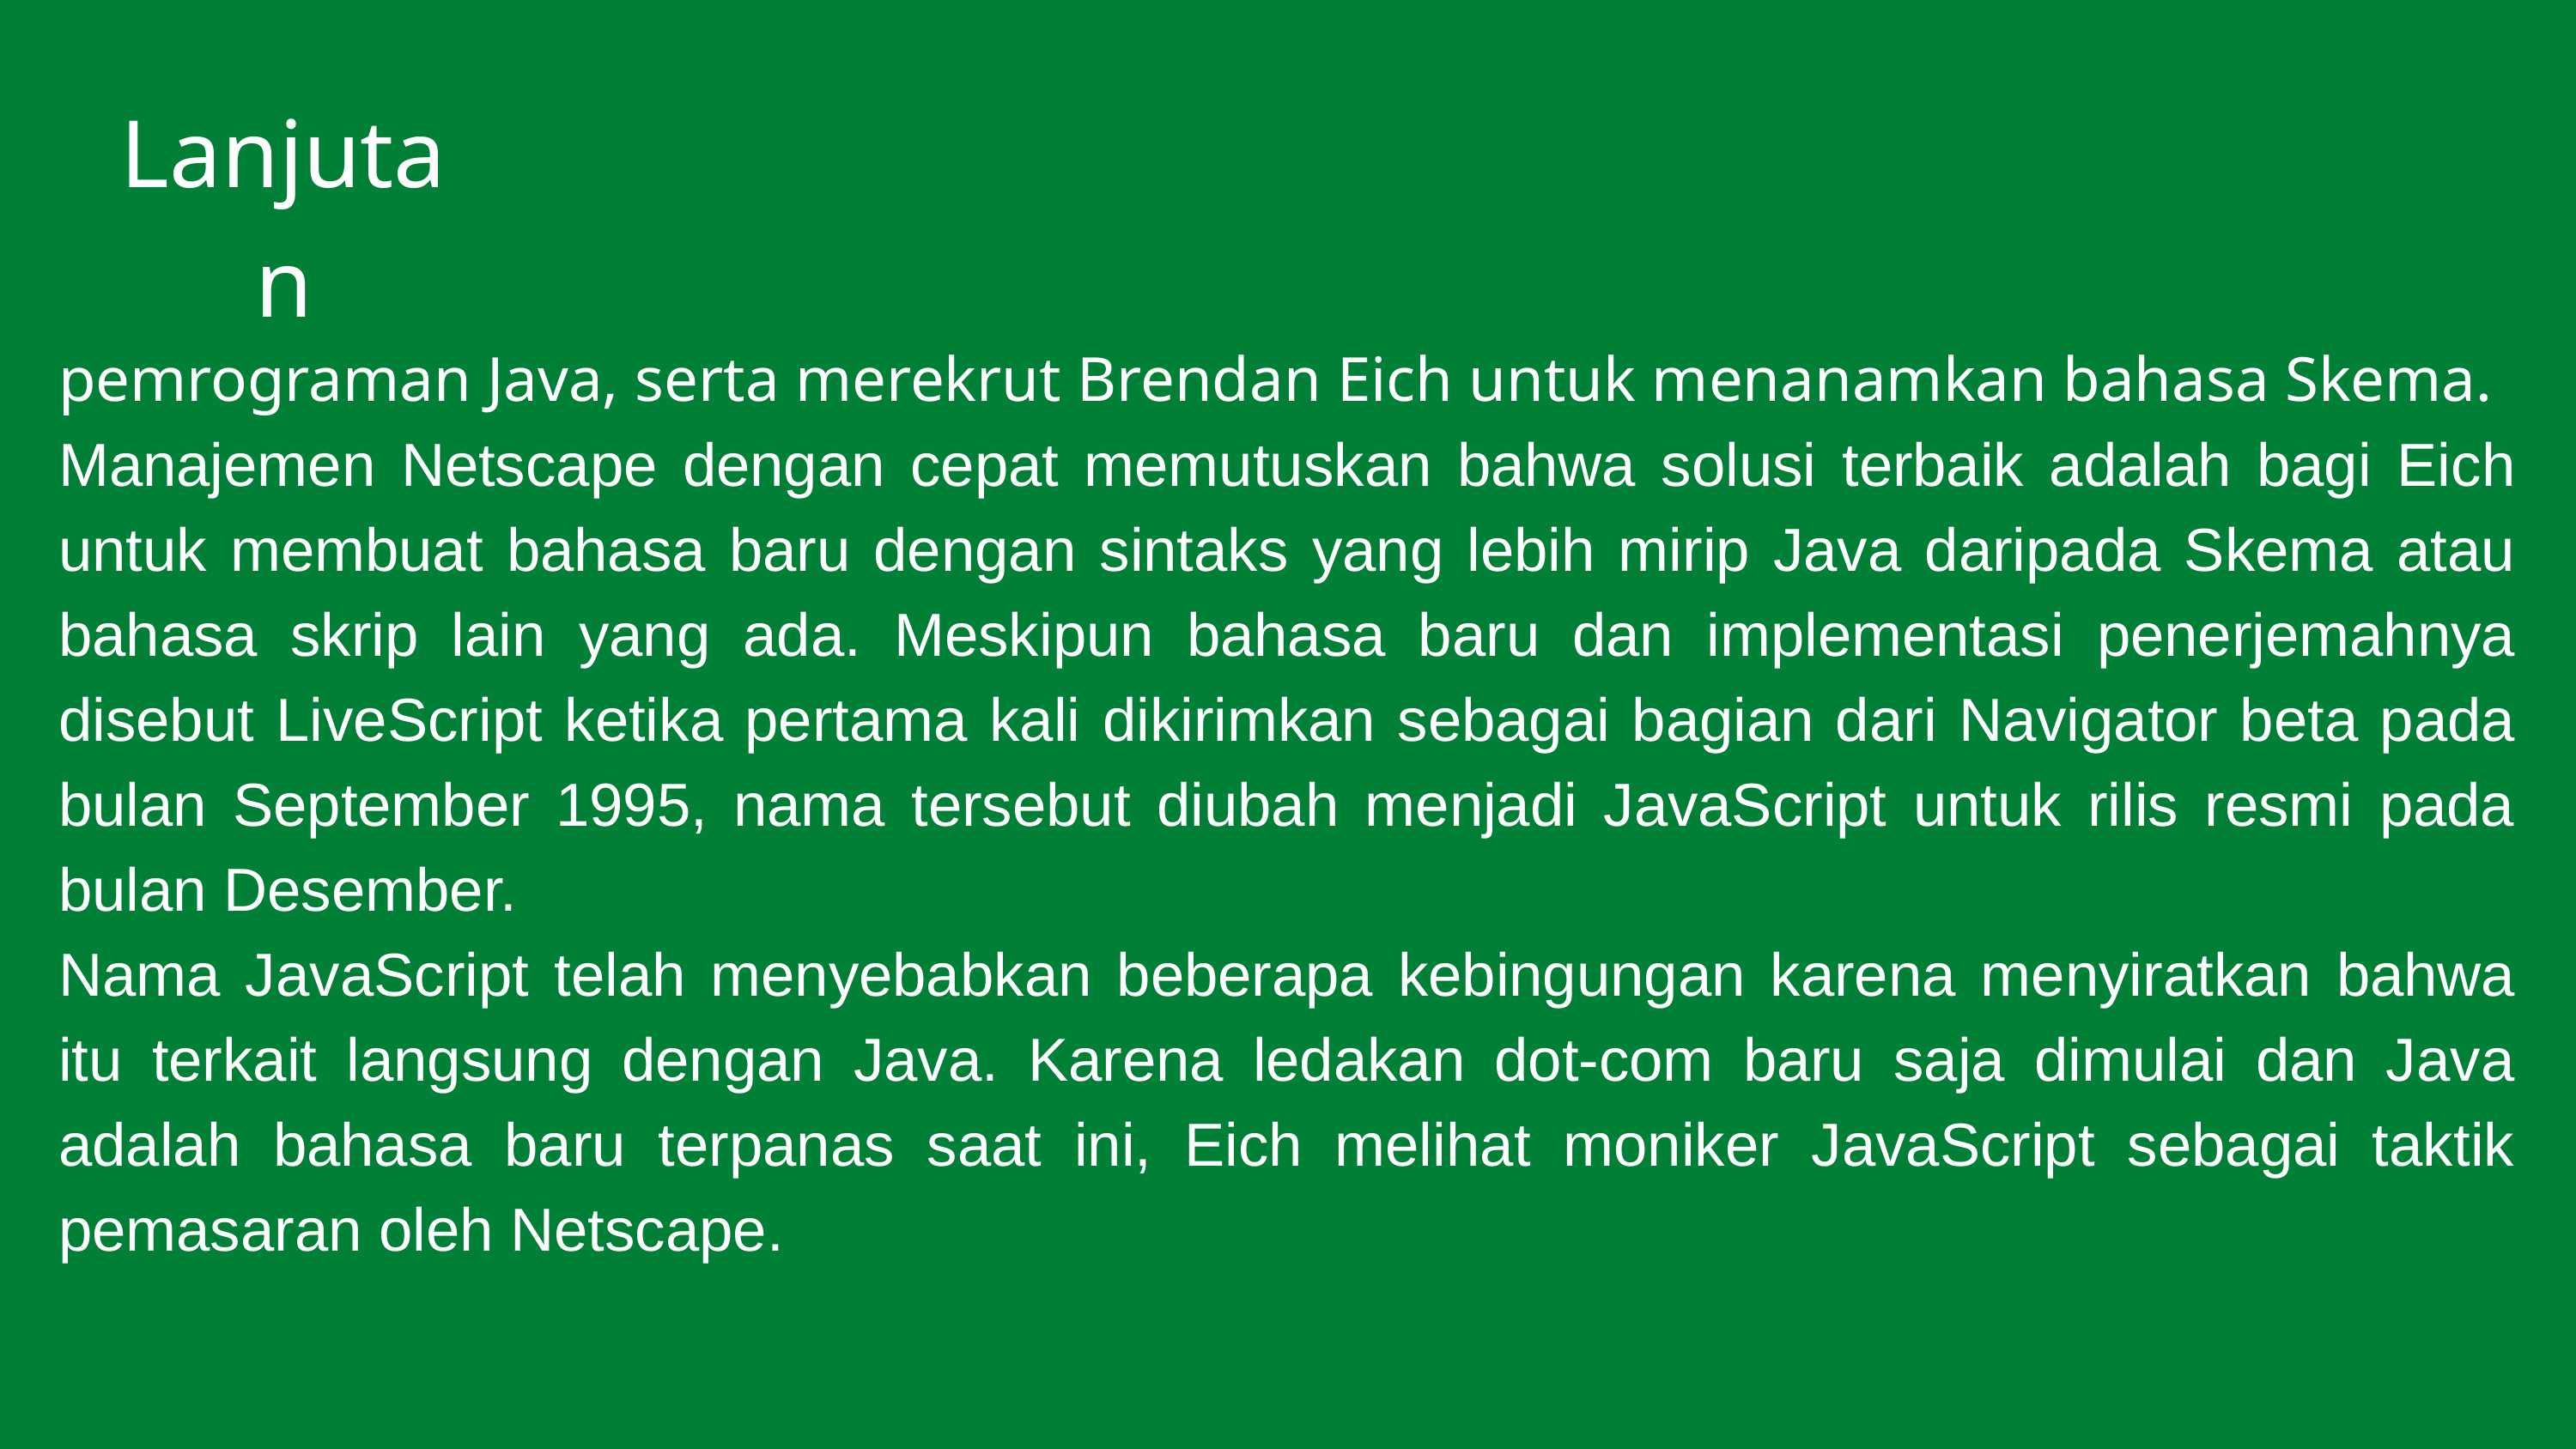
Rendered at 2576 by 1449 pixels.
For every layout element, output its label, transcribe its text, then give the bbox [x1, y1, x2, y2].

text_box Lanjutan [94, 76, 474, 336]
text_box pemrograman Java, serta merekrut Brendan Eich untuk menanamkan bahasa Skema. Manajemen Netscape dengan cepat memutuskan bahwa solusi terbaik adalah bagi Eich untuk membuat bahasa baru dengan sintaks yang lebih mirip Java daripada Skema atau bahasa skrip lain yang ada. Meskipun bahasa baru dan implementasi penerjemahnya disebut LiveScript ketika pertama kali dikirimkan sebagai bagian dari Navigator beta pada bulan September 1995, nama tersebut diubah menjadi JavaScript untuk rilis resmi pada bulan Desember. Nama JavaScript telah menyebabkan beberapa kebingungan karena menyiratkan bahwa itu terkait langsung dengan Java. Karena ledakan dot-com baru saja dimulai dan Java adalah bahasa baru terpanas saat ini, Eich melihat moniker JavaScript sebagai taktik pemasaran oleh Netscape. [58, 329, 2518, 1349]
